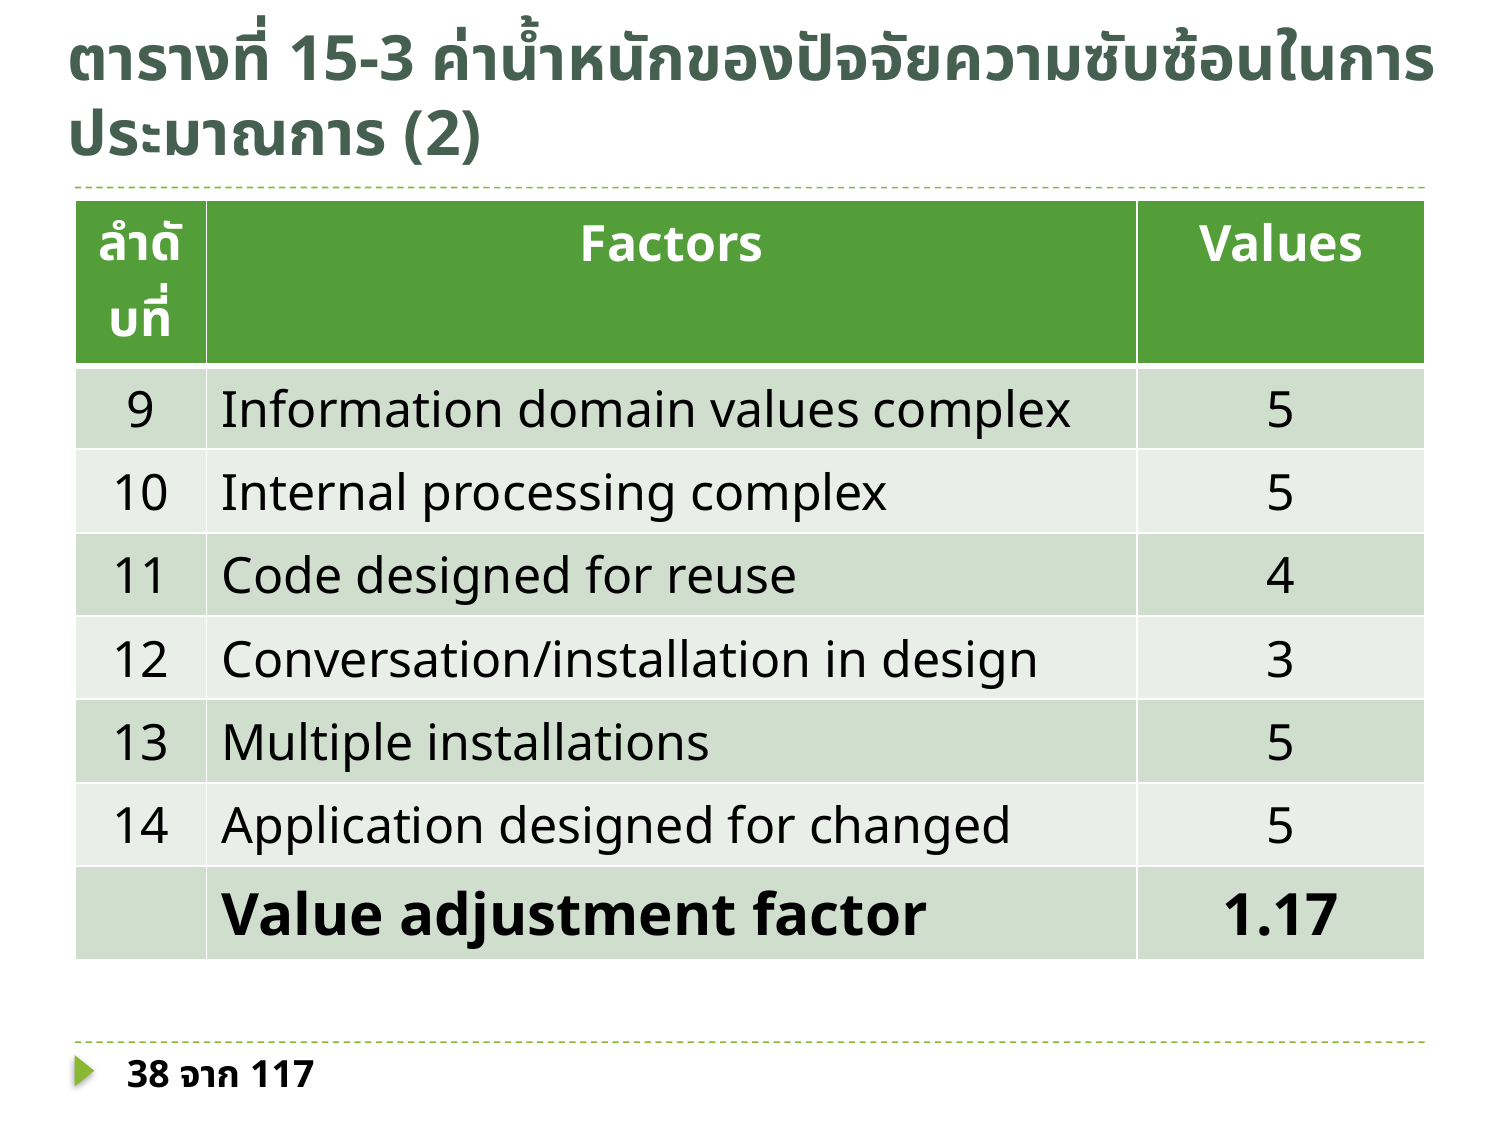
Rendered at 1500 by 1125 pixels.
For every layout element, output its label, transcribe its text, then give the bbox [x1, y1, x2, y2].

table_header Factors [207, 201, 1136, 363]
table_cell Code designed for reuse [207, 534, 1136, 615]
table_cell 9 [76, 369, 206, 448]
table_cell Conversation/installation in design [207, 617, 1136, 698]
table_cell 10 [76, 450, 206, 532]
table_cell 12 [76, 617, 206, 698]
table_cell Internal processing complex [207, 450, 1136, 532]
table_cell Multiple installations [207, 700, 1136, 782]
table_cell 5 [1138, 784, 1424, 865]
table_cell [76, 867, 206, 959]
table_cell 1.17 [1138, 867, 1424, 959]
table_cell Application designed for changed [207, 784, 1136, 865]
table_cell 5 [1138, 369, 1424, 448]
table_cell 5 [1138, 450, 1424, 532]
table_header ลำดับที่ [76, 201, 206, 363]
table_cell 11 [76, 534, 206, 615]
table_header Values [1138, 201, 1424, 363]
table_cell 3 [1138, 617, 1424, 698]
title ตารางที่ 15-3 ค่าน้ำหนักของปัจจัยความซับซ้อนในการประมาณการ (2) [53, 0, 1500, 175]
table_cell Information domain values complex [207, 369, 1136, 448]
table_cell Value adjustment factor [207, 867, 1136, 959]
table_cell 14 [76, 784, 206, 865]
table_cell 4 [1138, 534, 1424, 615]
slide_number 38 จาก 117 [112, 1042, 438, 1103]
table_cell 13 [76, 700, 206, 782]
table_cell 5 [1138, 700, 1424, 782]
